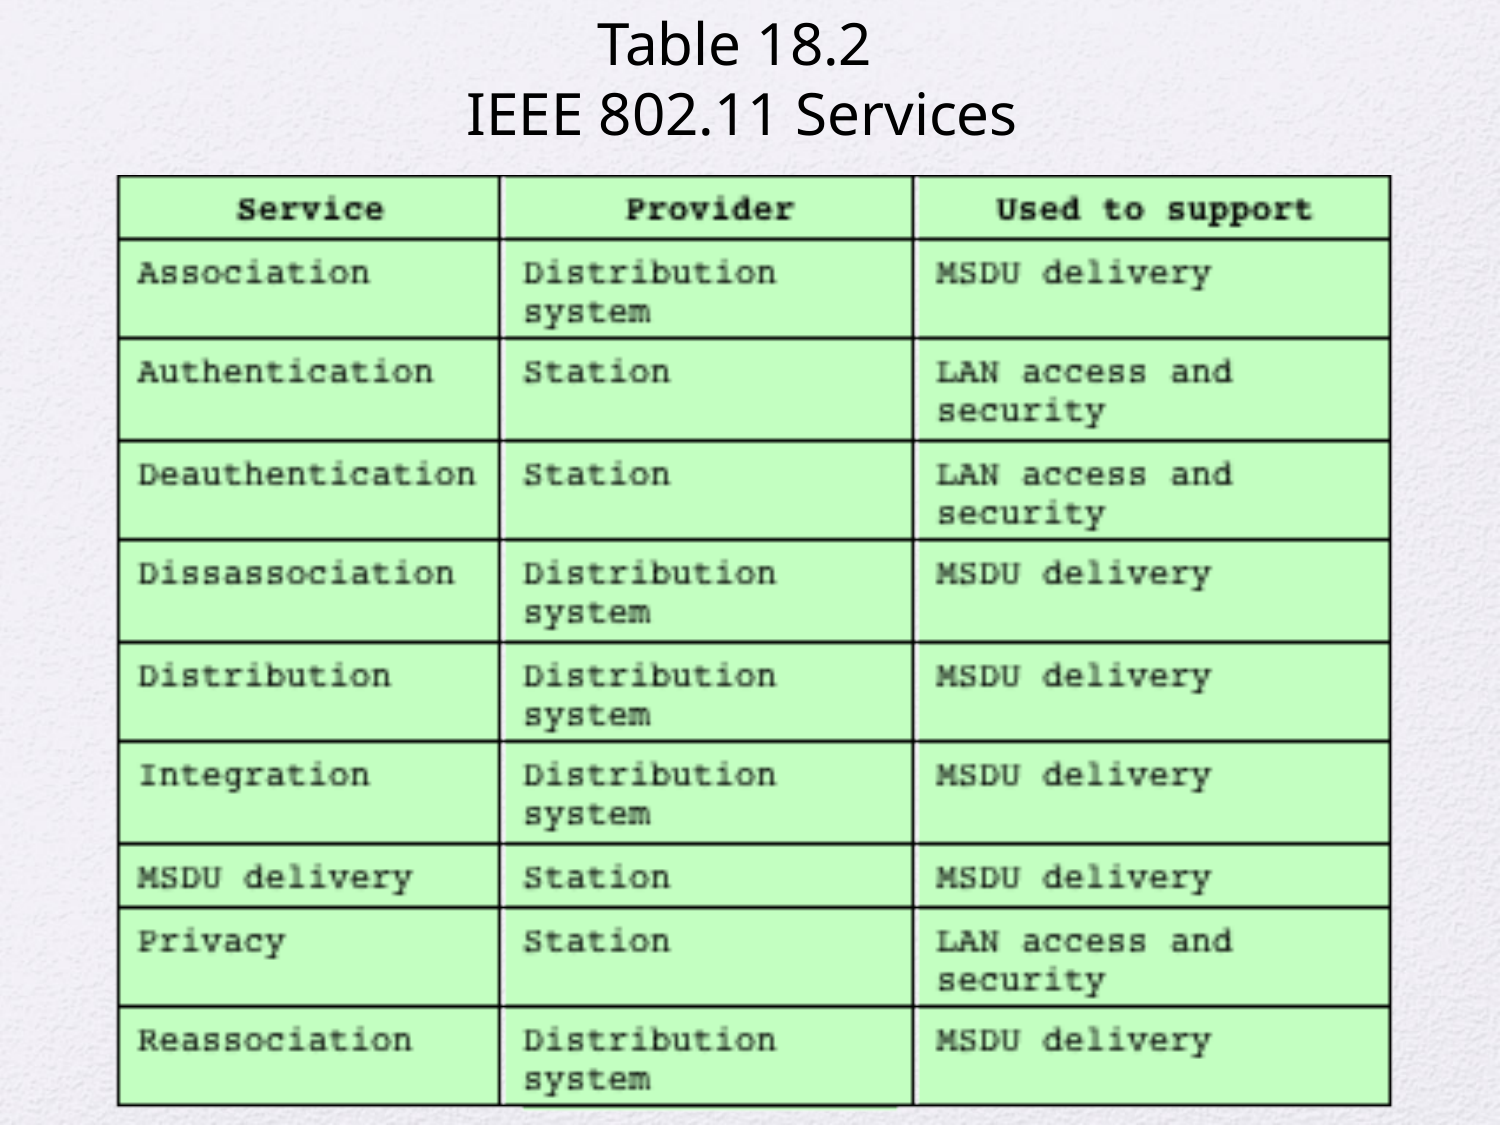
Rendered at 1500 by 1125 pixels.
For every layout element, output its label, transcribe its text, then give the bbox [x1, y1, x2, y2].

text_box Table 18.2 IEEE 802.11 Services [0, 0, 1500, 155]
picture [0, 122, 1500, 1125]
